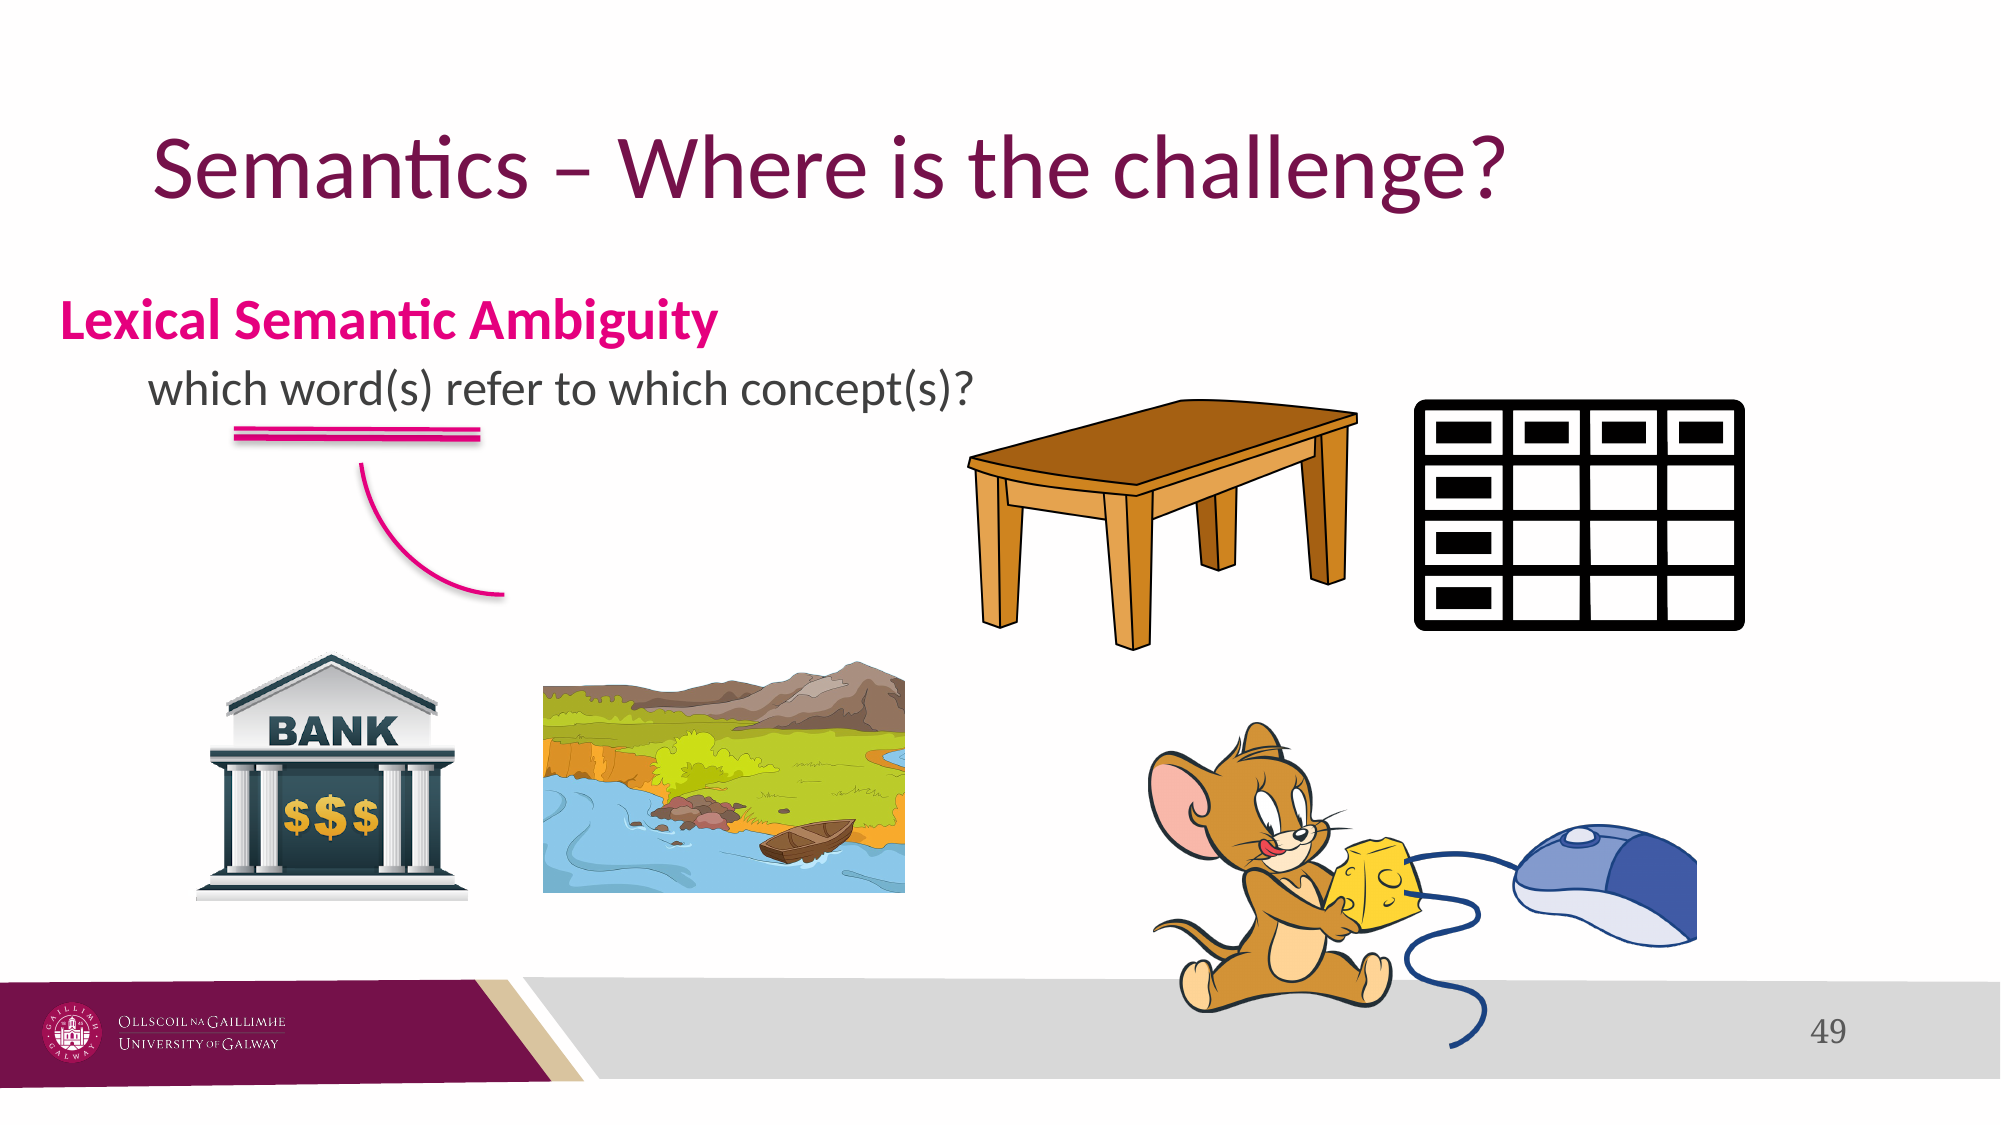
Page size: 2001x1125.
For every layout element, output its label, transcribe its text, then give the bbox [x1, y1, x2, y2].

picture [1148, 721, 1697, 1049]
picture [1414, 399, 1745, 631]
footer 49 [1187, 1002, 1863, 1063]
picture [543, 645, 905, 893]
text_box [44, 279, 1071, 645]
picture [966, 399, 1358, 651]
picture [42, 1002, 285, 1063]
title Semantics – Where is the challenge? [137, 59, 1863, 278]
picture [187, 649, 470, 901]
